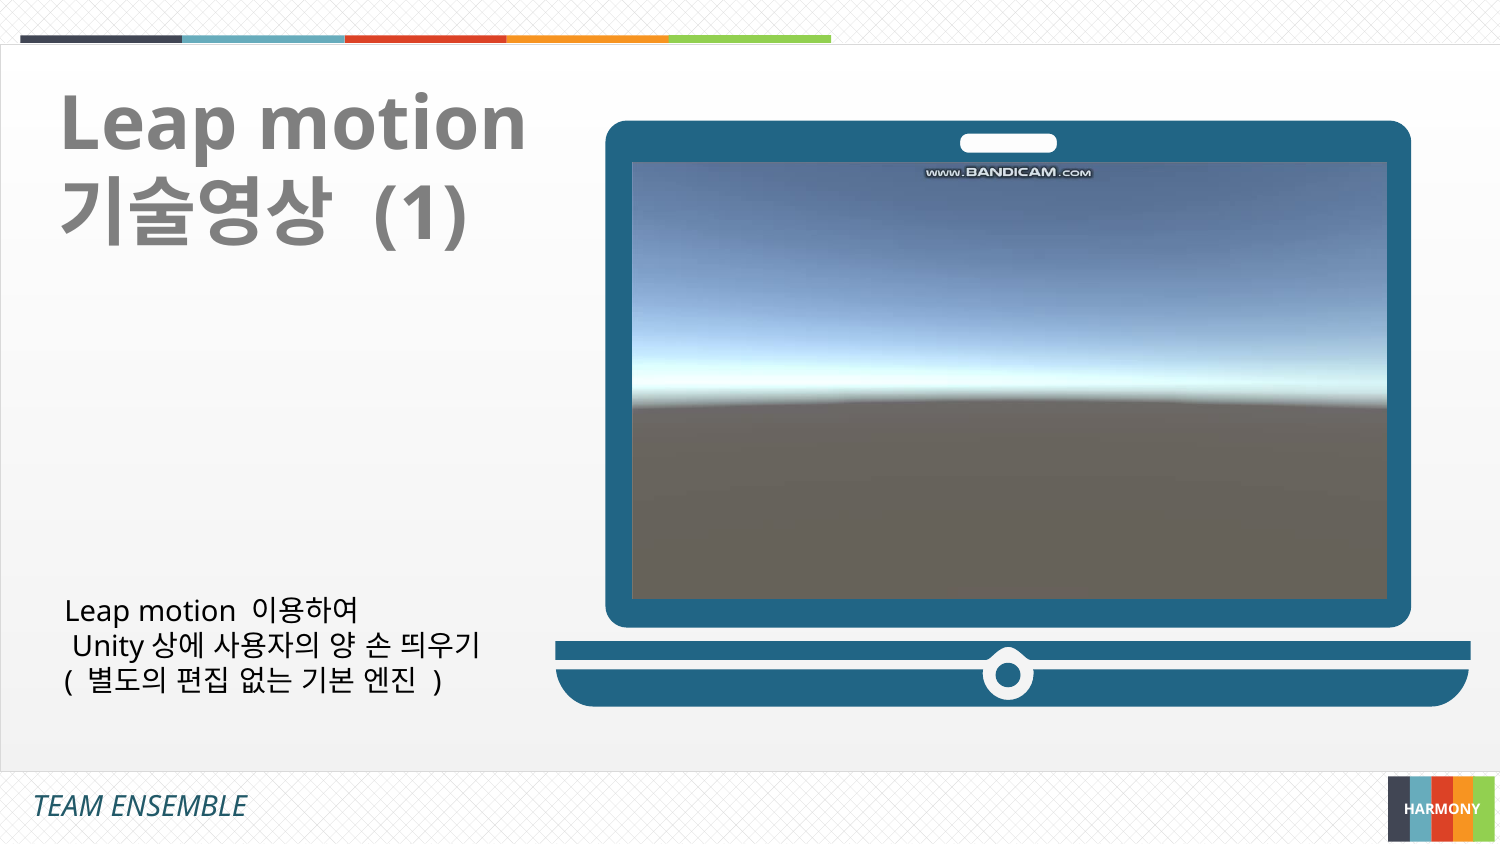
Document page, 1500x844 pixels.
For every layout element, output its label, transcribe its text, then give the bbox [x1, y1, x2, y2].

text_box Leap motion 기술영상 (1) [44, 67, 556, 263]
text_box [631, 161, 1389, 600]
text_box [555, 120, 1471, 707]
text_box Leap motion 이용하여 Unity상에 사용자의 양 손 띄우기 ( 별도의 편집 없는 기본 엔진 ) [49, 585, 521, 705]
